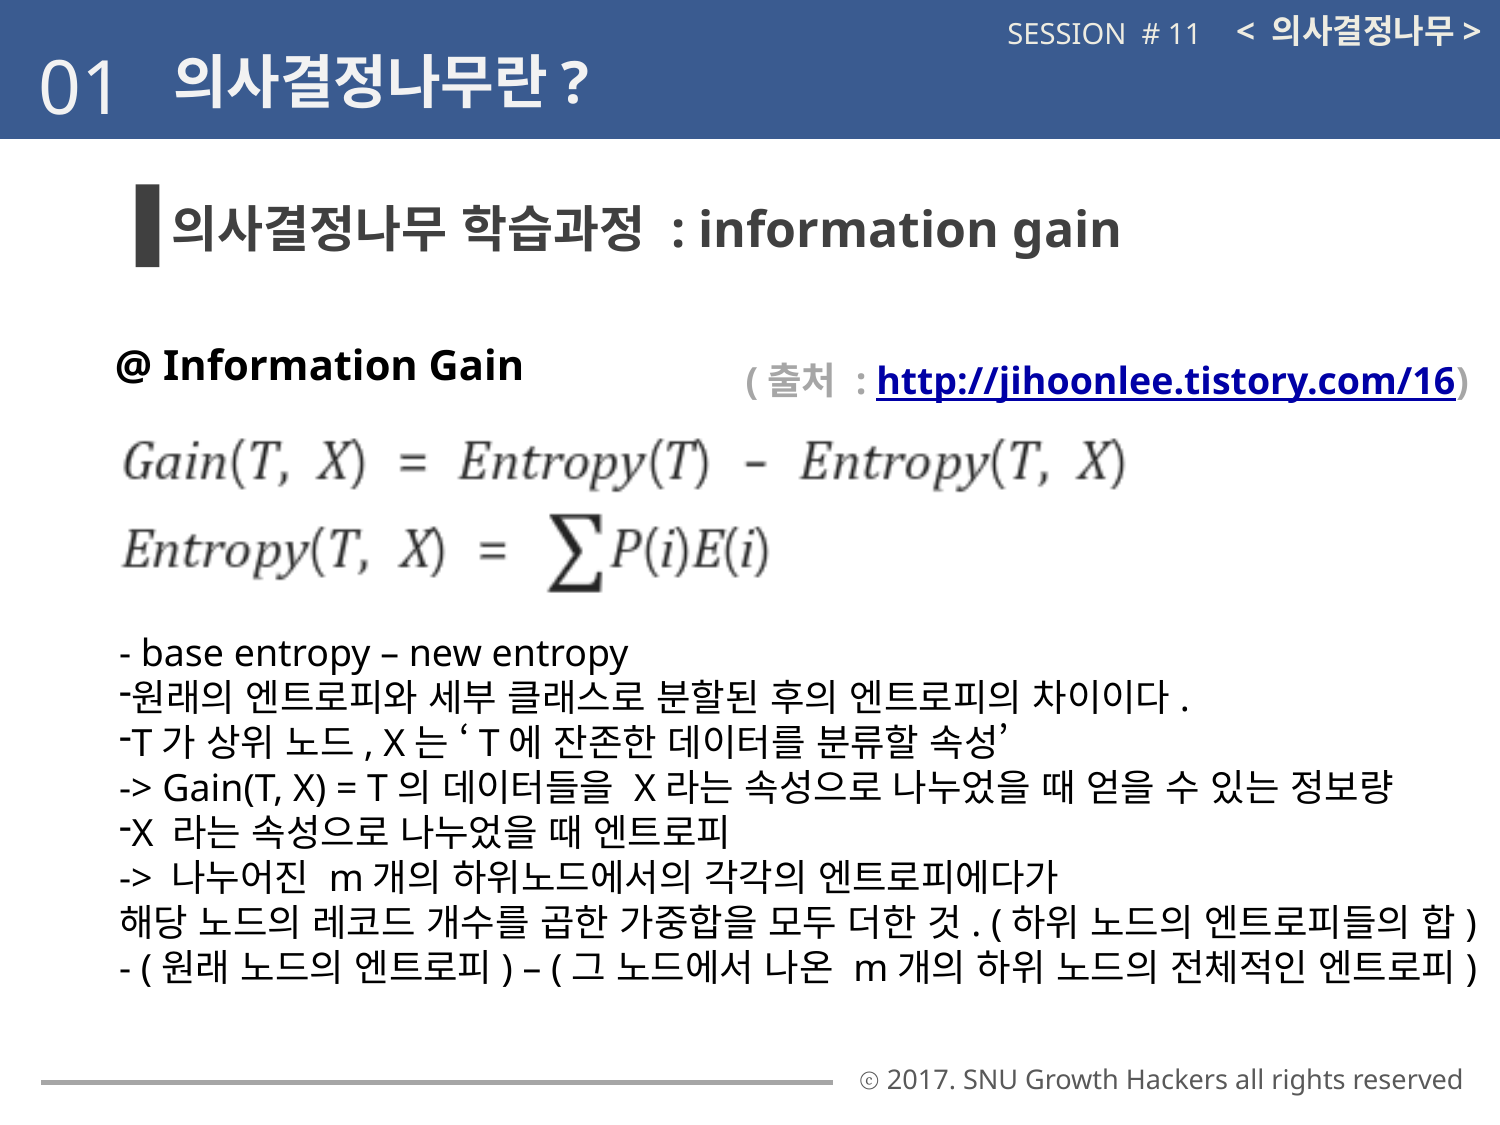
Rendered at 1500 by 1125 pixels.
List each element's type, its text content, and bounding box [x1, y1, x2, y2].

text_box 01 [24, 75, 140, 138]
text_box [134, 182, 161, 269]
text_box 의사결정나무란? [158, 75, 605, 123]
text_box [0, 75, 1500, 139]
text_box (출처 : http://jihoonlee.tistory.com/16) [730, 349, 1484, 461]
picture [111, 432, 1141, 599]
text_box @ Information Gain [100, 331, 545, 397]
text_box 의사결정나무 학습과정 : information gain [156, 189, 1138, 265]
text_box - base entropy – new entropy 원래의 엔트로피와 세부 클래스로 분할된 후의 엔트로피의 차이이다. T가 상위 노드, X는 ‘T에 잔존한 데이터를 분류할 속성’ -> Gain(T, X) = T의 데이터들을 X라는 속성으로 나누었을 때 얻을 수 있는 정보량 X 라는 속성으로 나누었을 때 엔트로피 -> 나누어진 m개의 하위노드에서의 각각의 엔트로피에다가 해당 노드의 레코드 개수를 곱한 가중합을 모두 더한 것. (하위 노드의 엔트로피들의 합) - (원래 노드의 엔트로피) – (그 노드에서 나온 m개의 하위 노드의 전체적인 엔트로피) [104, 621, 1500, 1125]
text_box [0, 0, 1500, 75]
